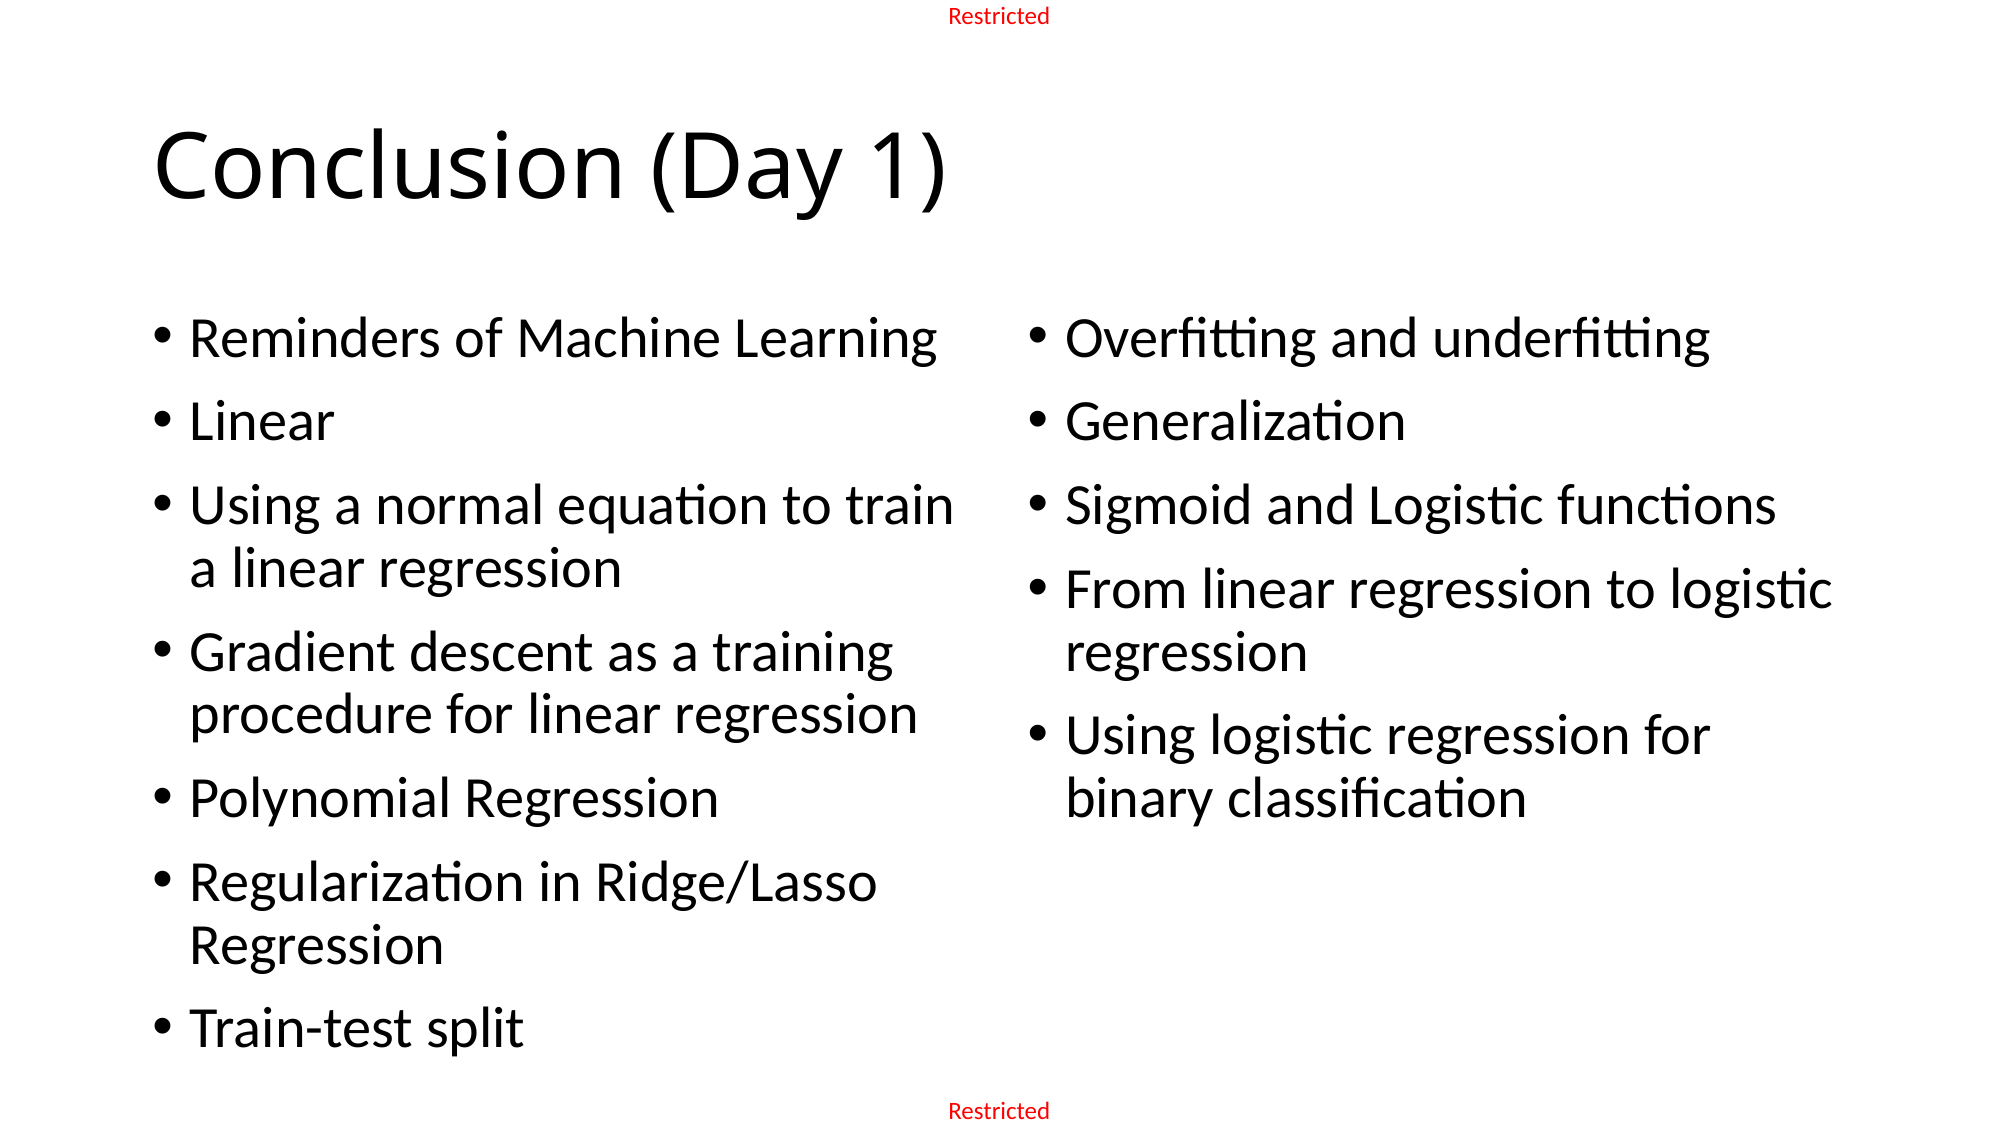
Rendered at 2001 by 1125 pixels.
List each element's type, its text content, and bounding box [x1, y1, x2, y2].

list Reminders of Machine Learning Linear Using a normal equation to train a linear regression Gradient descent as a training procedure for linear regression Polynomial Regression Regularization in Ridge/Lasso Regression Train-test split [137, 299, 1000, 1125]
title Conclusion (Day 1) [137, 59, 1863, 278]
list Overfitting and underfitting Generalization Sigmoid and Logistic functions From linear regression to logistic regression Using logistic regression for binary classification [1012, 299, 1863, 1125]
